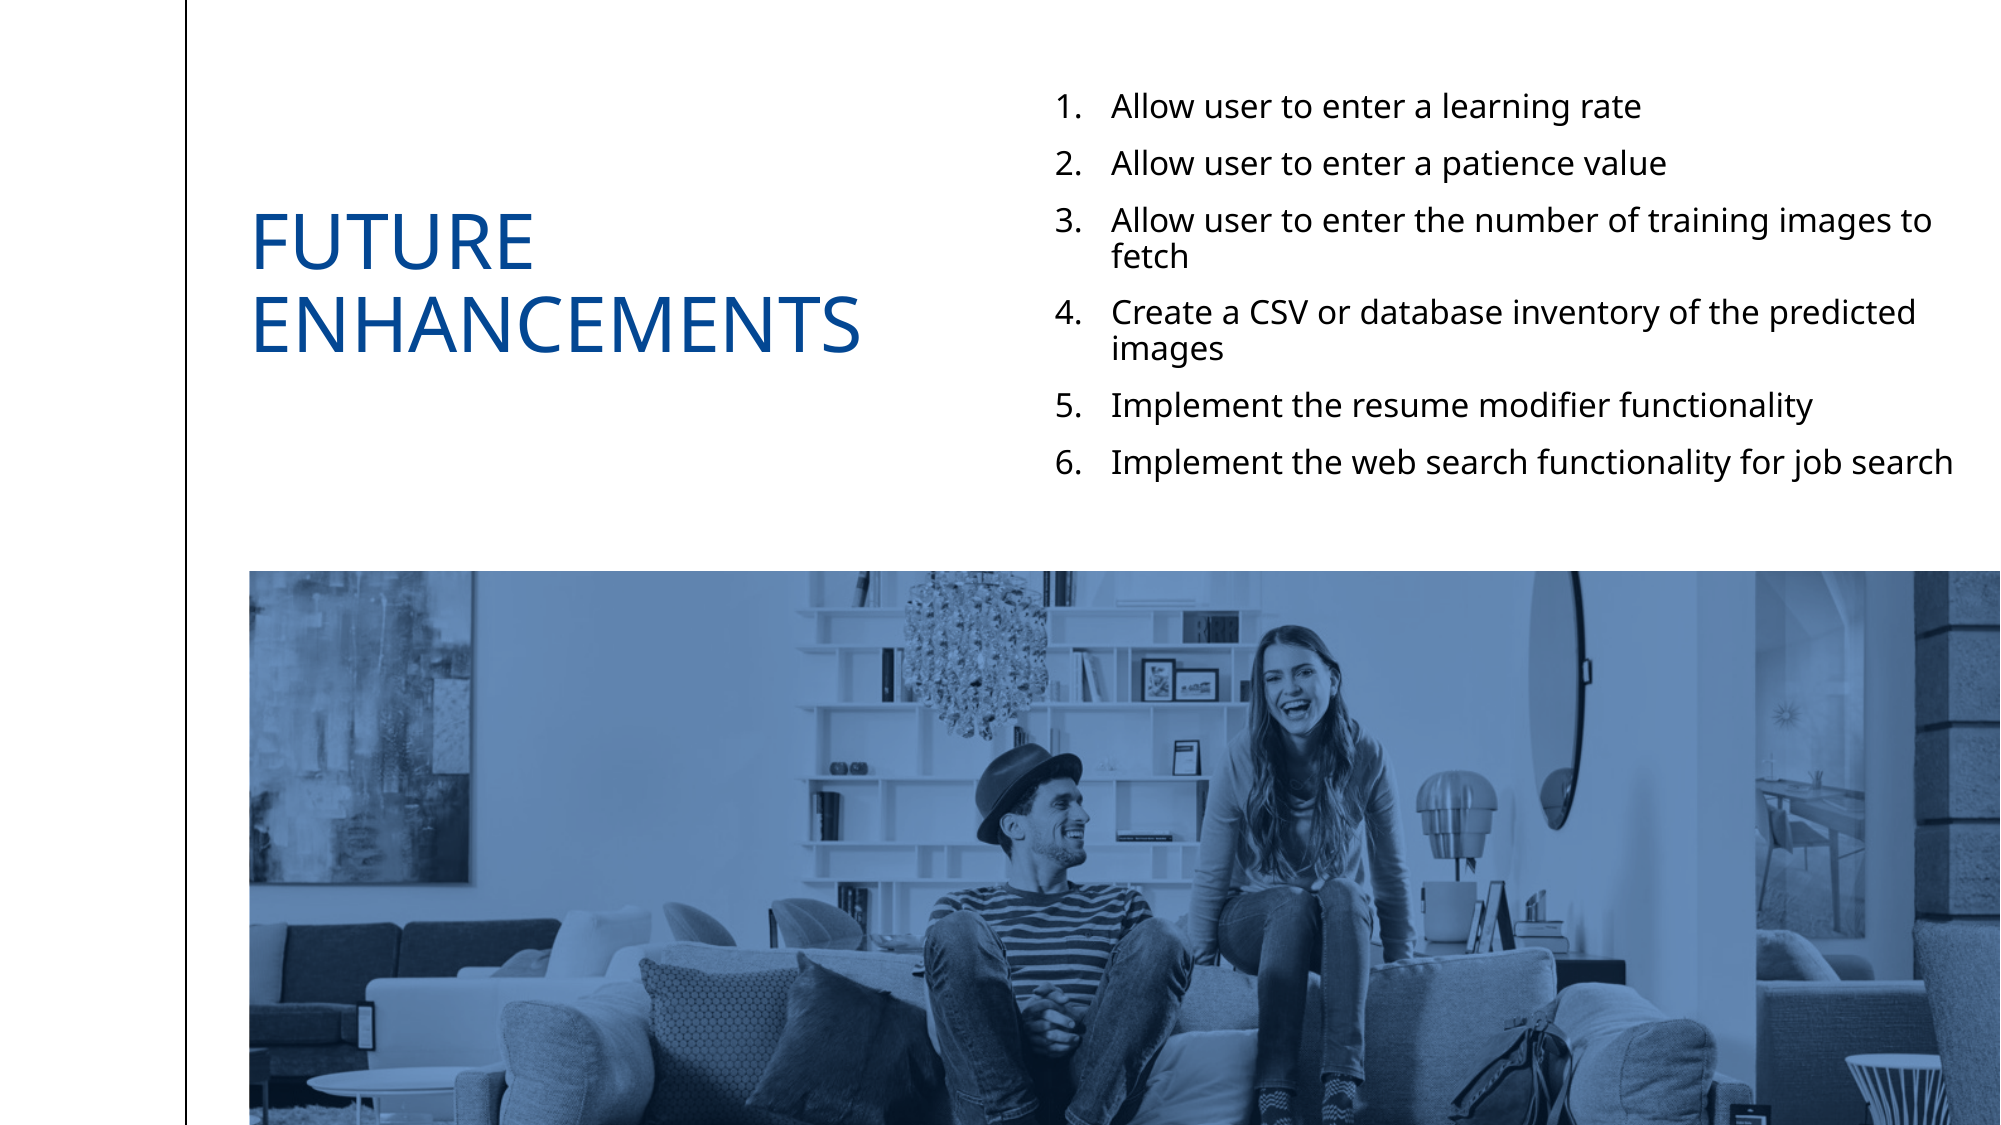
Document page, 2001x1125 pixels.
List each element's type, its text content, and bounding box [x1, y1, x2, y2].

list Allow user to enter a learning rate Allow user to enter a patience value Allow user to enter the number of training images to fetch Create a CSV or database inventory of the predicted images Implement the resume modifier functionality Implement the web search functionality for job search [1039, 55, 1979, 517]
title Future enhancements [249, 55, 936, 517]
picture [249, 571, 2000, 1125]
